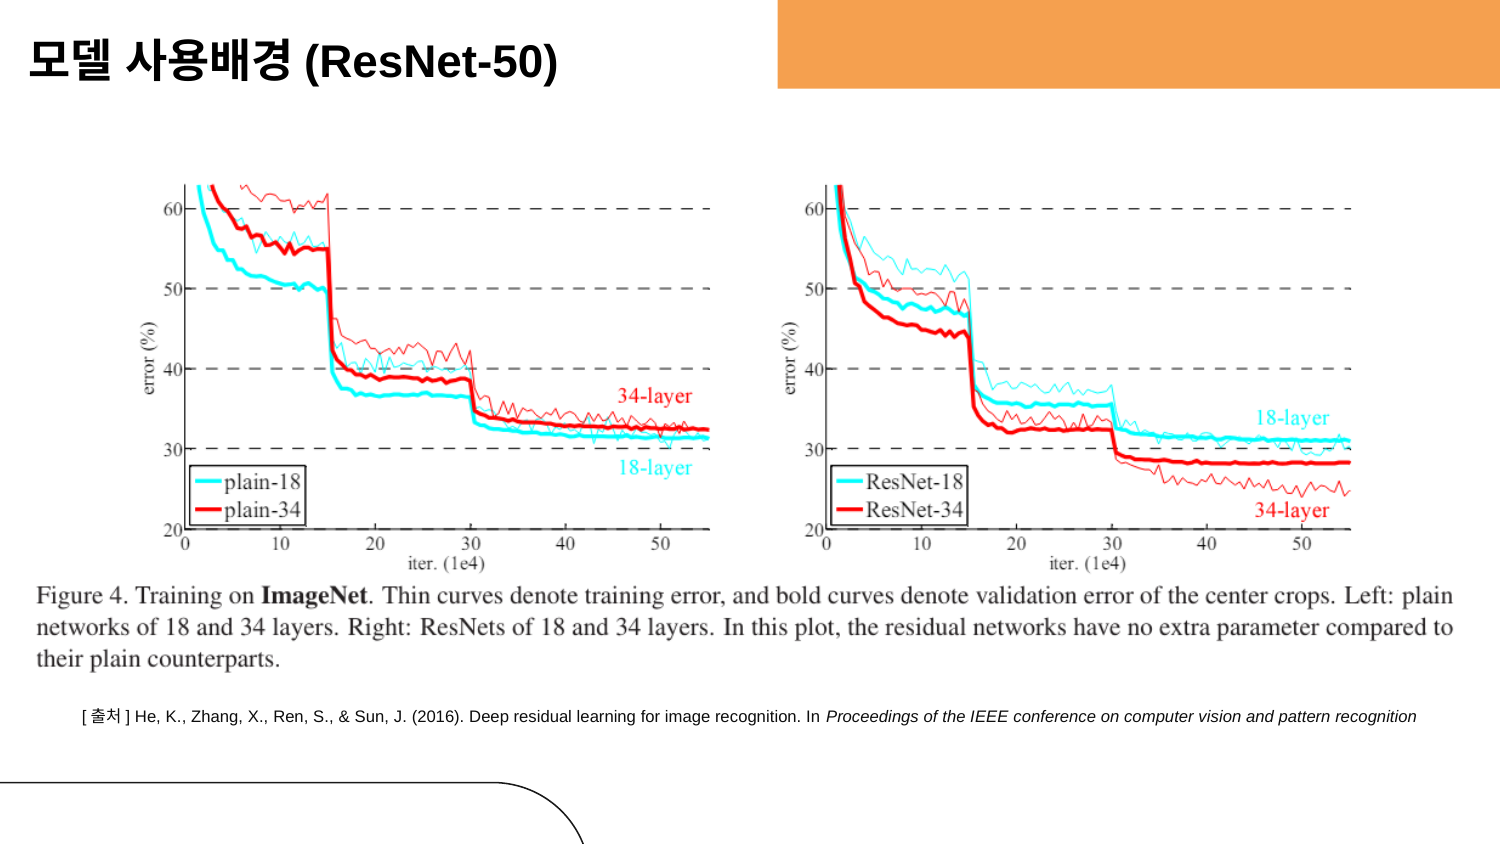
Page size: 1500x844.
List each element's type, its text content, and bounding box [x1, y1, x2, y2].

text_box [출처] He, K., Zhang, X., Ren, S., & Sun, J. (2016). Deep residual learning for image recognition. In Proceedings of the IEEE conference on computer vision and pattern recognition [66, 696, 1434, 737]
title 모델 사용배경(ResNet-50) [13, 16, 971, 167]
picture [24, 173, 1476, 685]
